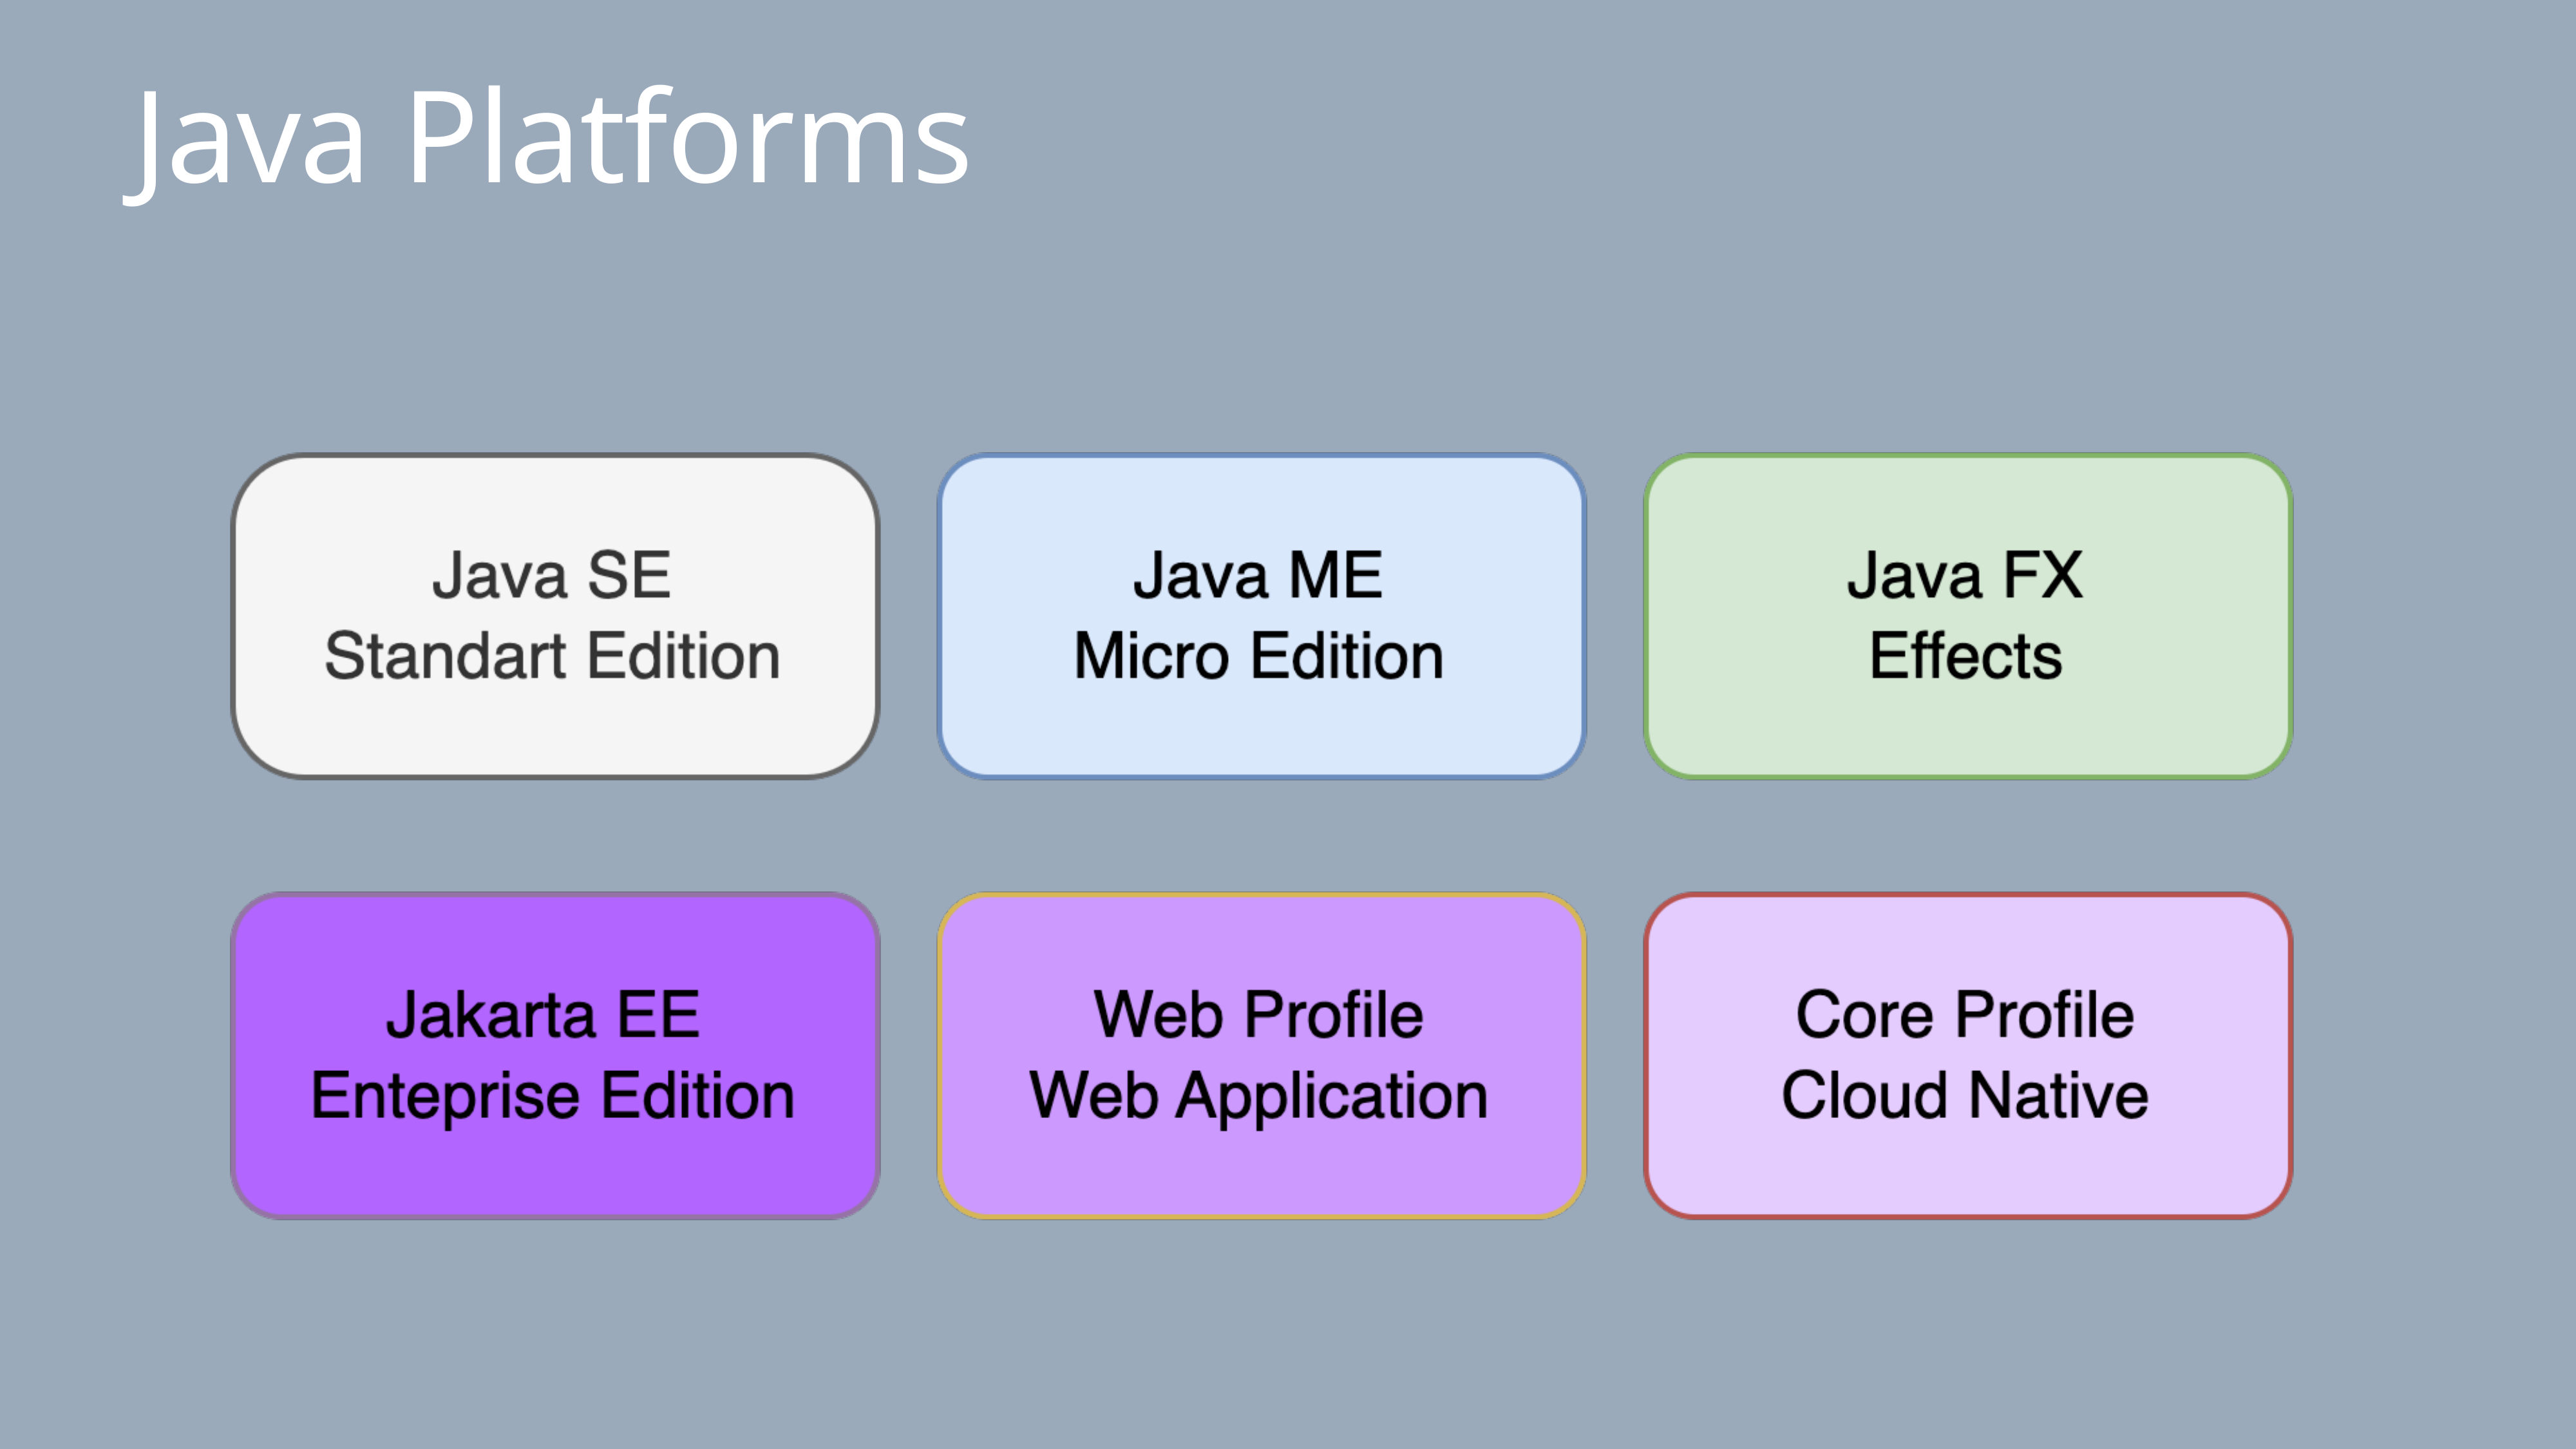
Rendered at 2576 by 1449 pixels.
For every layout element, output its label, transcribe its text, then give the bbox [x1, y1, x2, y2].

picture [177, 838, 2348, 1274]
title Java Platforms [127, 66, 2449, 246]
picture [177, 399, 2348, 835]
